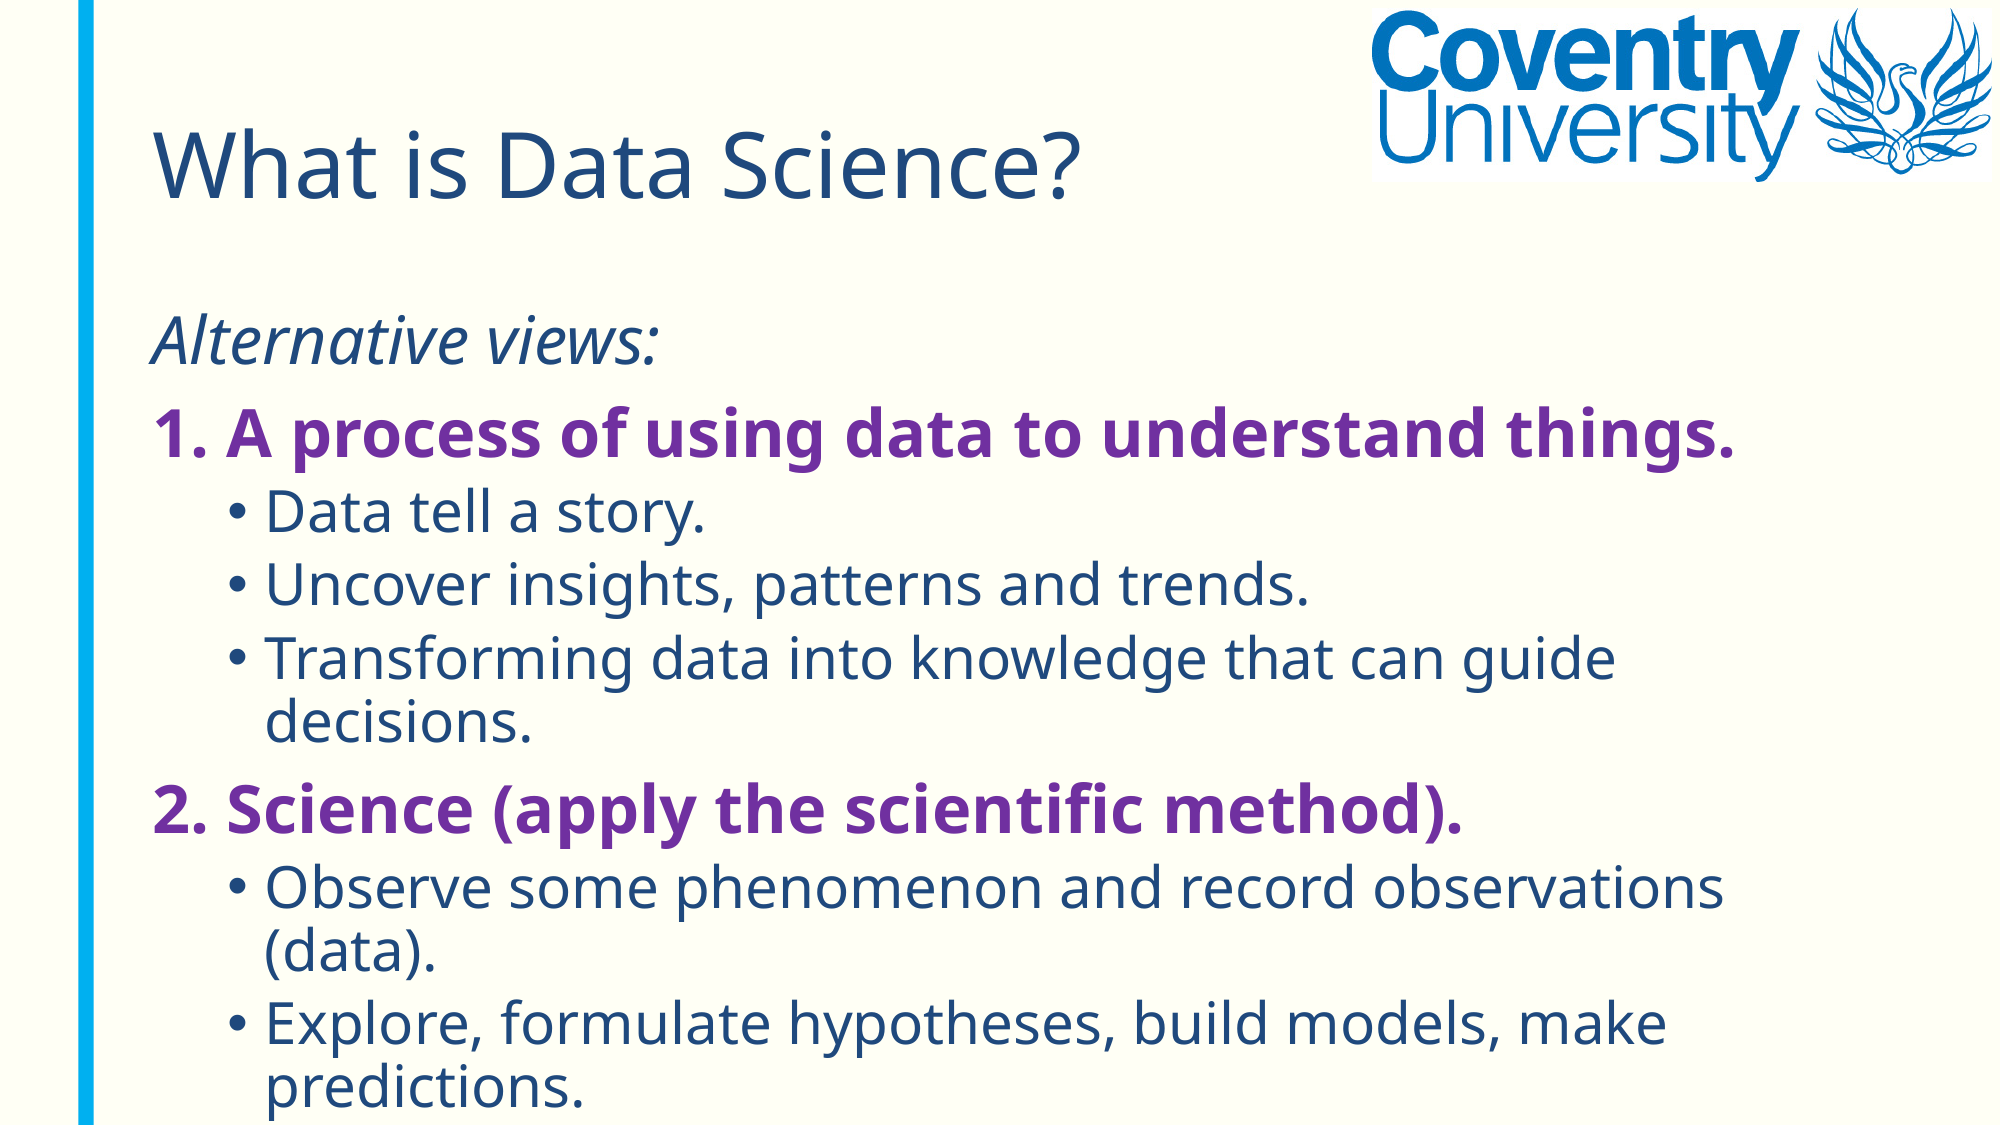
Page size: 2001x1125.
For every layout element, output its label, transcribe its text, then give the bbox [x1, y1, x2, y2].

title What is Data Science? [137, 59, 1863, 278]
list Alternative views: 1. A process of using data to understand things. Data tell a story. Uncover insights, patterns and trends. Transforming data into knowledge that can guide decisions. 2. Science (apply the scientific method). Observe some phenomenon and record observations (data). Explore, formulate hypotheses, build models, make predictions. Design experiments to confirm. [137, 299, 1863, 1014]
picture [1372, 8, 1992, 182]
